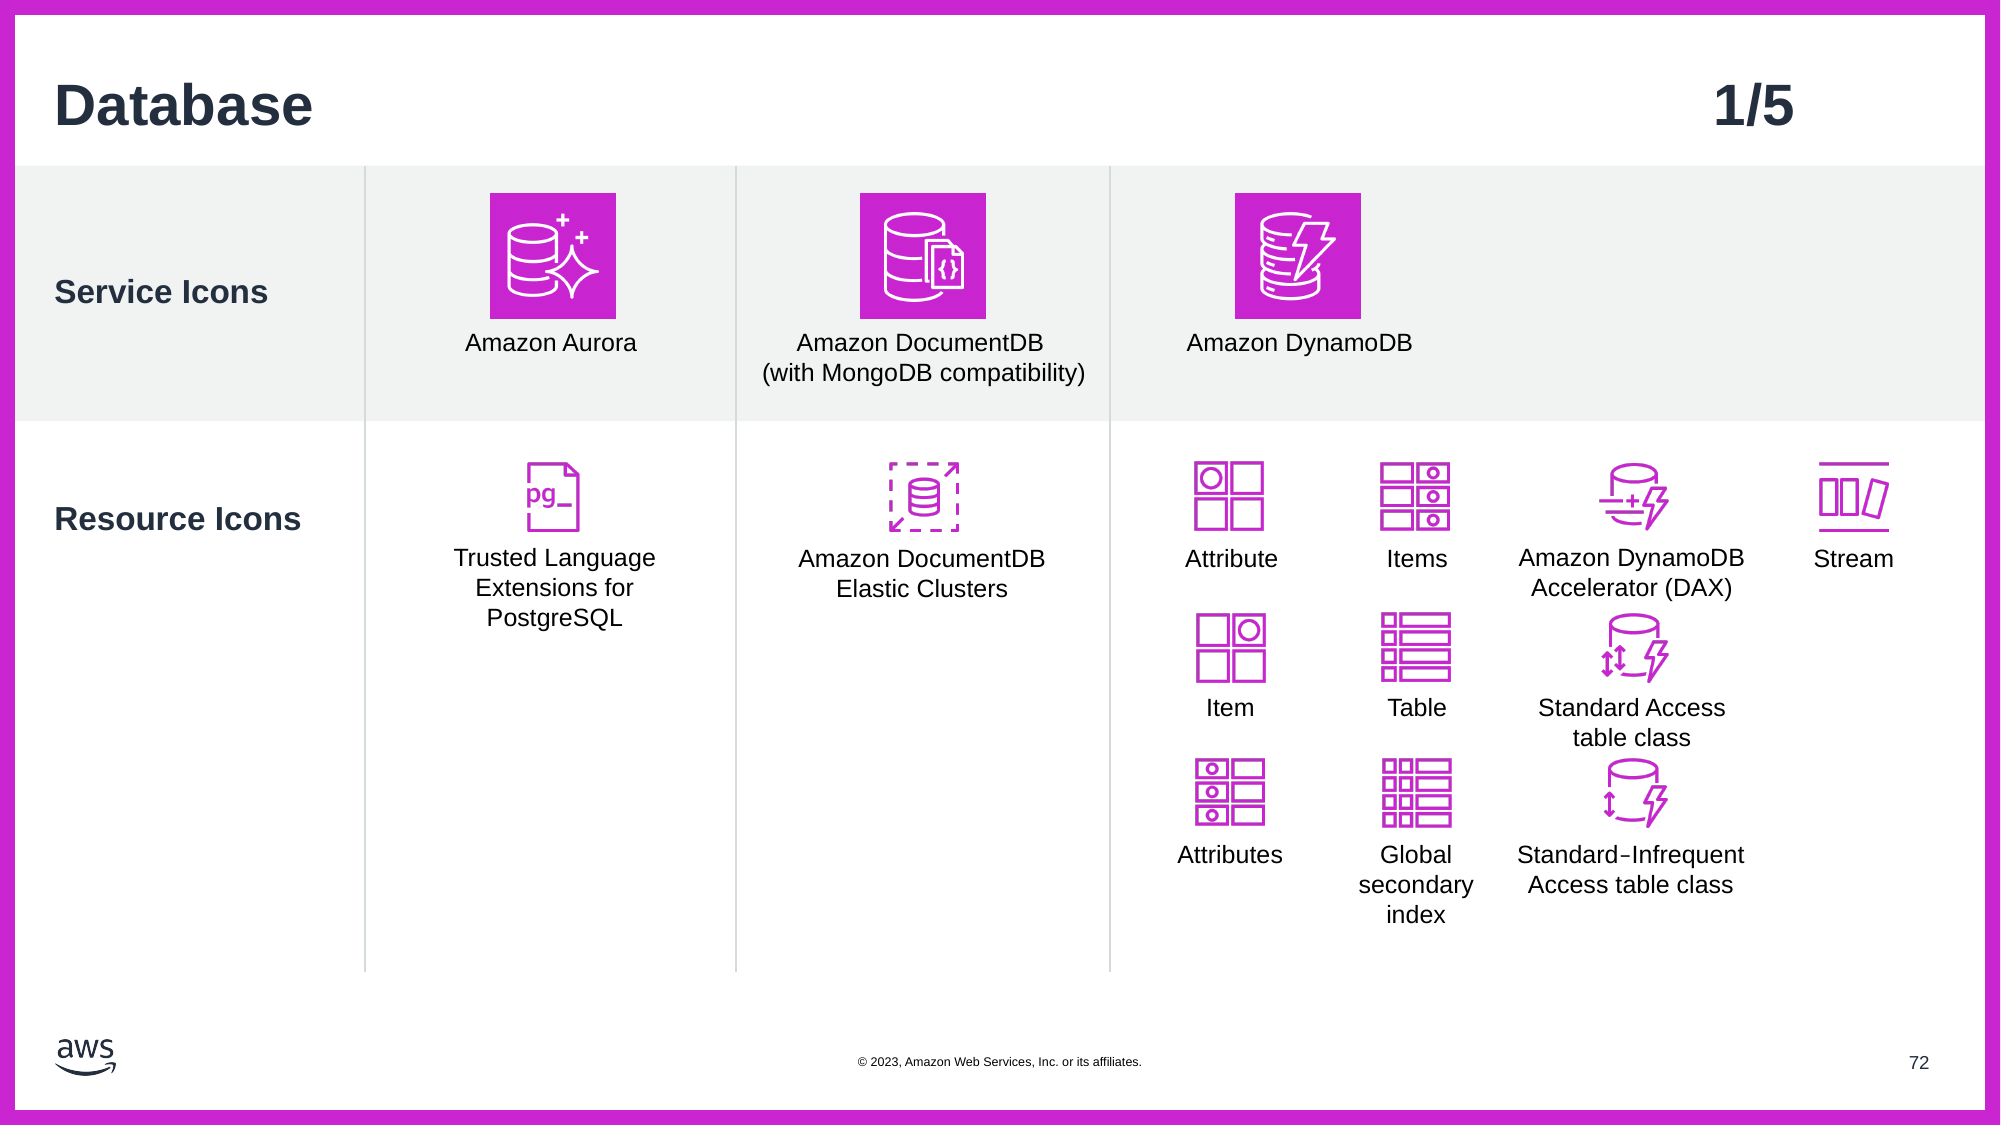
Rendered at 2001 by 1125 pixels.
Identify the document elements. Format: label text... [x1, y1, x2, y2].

picture [1596, 610, 1672, 686]
text_box Amazon DynamoDB [1113, 319, 1488, 364]
footer © 2023, Amazon Web Services, Inc. or its affiliates. [662, 1031, 1338, 1092]
text_box Amazon Aurora [367, 319, 735, 364]
text_box Items [1348, 534, 1487, 580]
picture [860, 193, 986, 319]
picture [1816, 459, 1892, 535]
picture [1378, 609, 1454, 685]
text_box Standard Access table class [1514, 684, 1750, 759]
text_box Trusted Language Extensions for PostgreSQL [434, 534, 676, 639]
text_box Amazon DocumentDB Elastic Clusters [783, 534, 1062, 610]
text_box Attributes [1145, 831, 1309, 877]
text_box Amazon DynamoDB Accelerator (DAX) [1498, 533, 1766, 609]
text_box Table [1348, 684, 1487, 729]
text_box Stream [1784, 534, 1923, 580]
picture [1191, 458, 1267, 534]
picture [1192, 754, 1268, 830]
text_box Standard–Infrequent Access table class [1493, 831, 1769, 906]
slide_number 72 [1494, 1031, 1945, 1092]
picture [1377, 459, 1453, 535]
picture [490, 193, 616, 319]
text_box Global secondary index [1309, 831, 1524, 937]
picture [1235, 193, 1361, 319]
text_box Item [1145, 684, 1315, 729]
picture [1193, 610, 1269, 686]
text_box Amazon DocumentDB (with MongoDB compatibility) [736, 319, 1109, 394]
picture [1595, 755, 1671, 831]
picture [886, 459, 962, 535]
picture [55, 1039, 116, 1076]
picture [1379, 755, 1455, 831]
text_box Attribute [1145, 534, 1319, 580]
picture [1596, 458, 1672, 534]
picture [516, 459, 592, 535]
title Database 1/5 [39, 59, 1945, 153]
